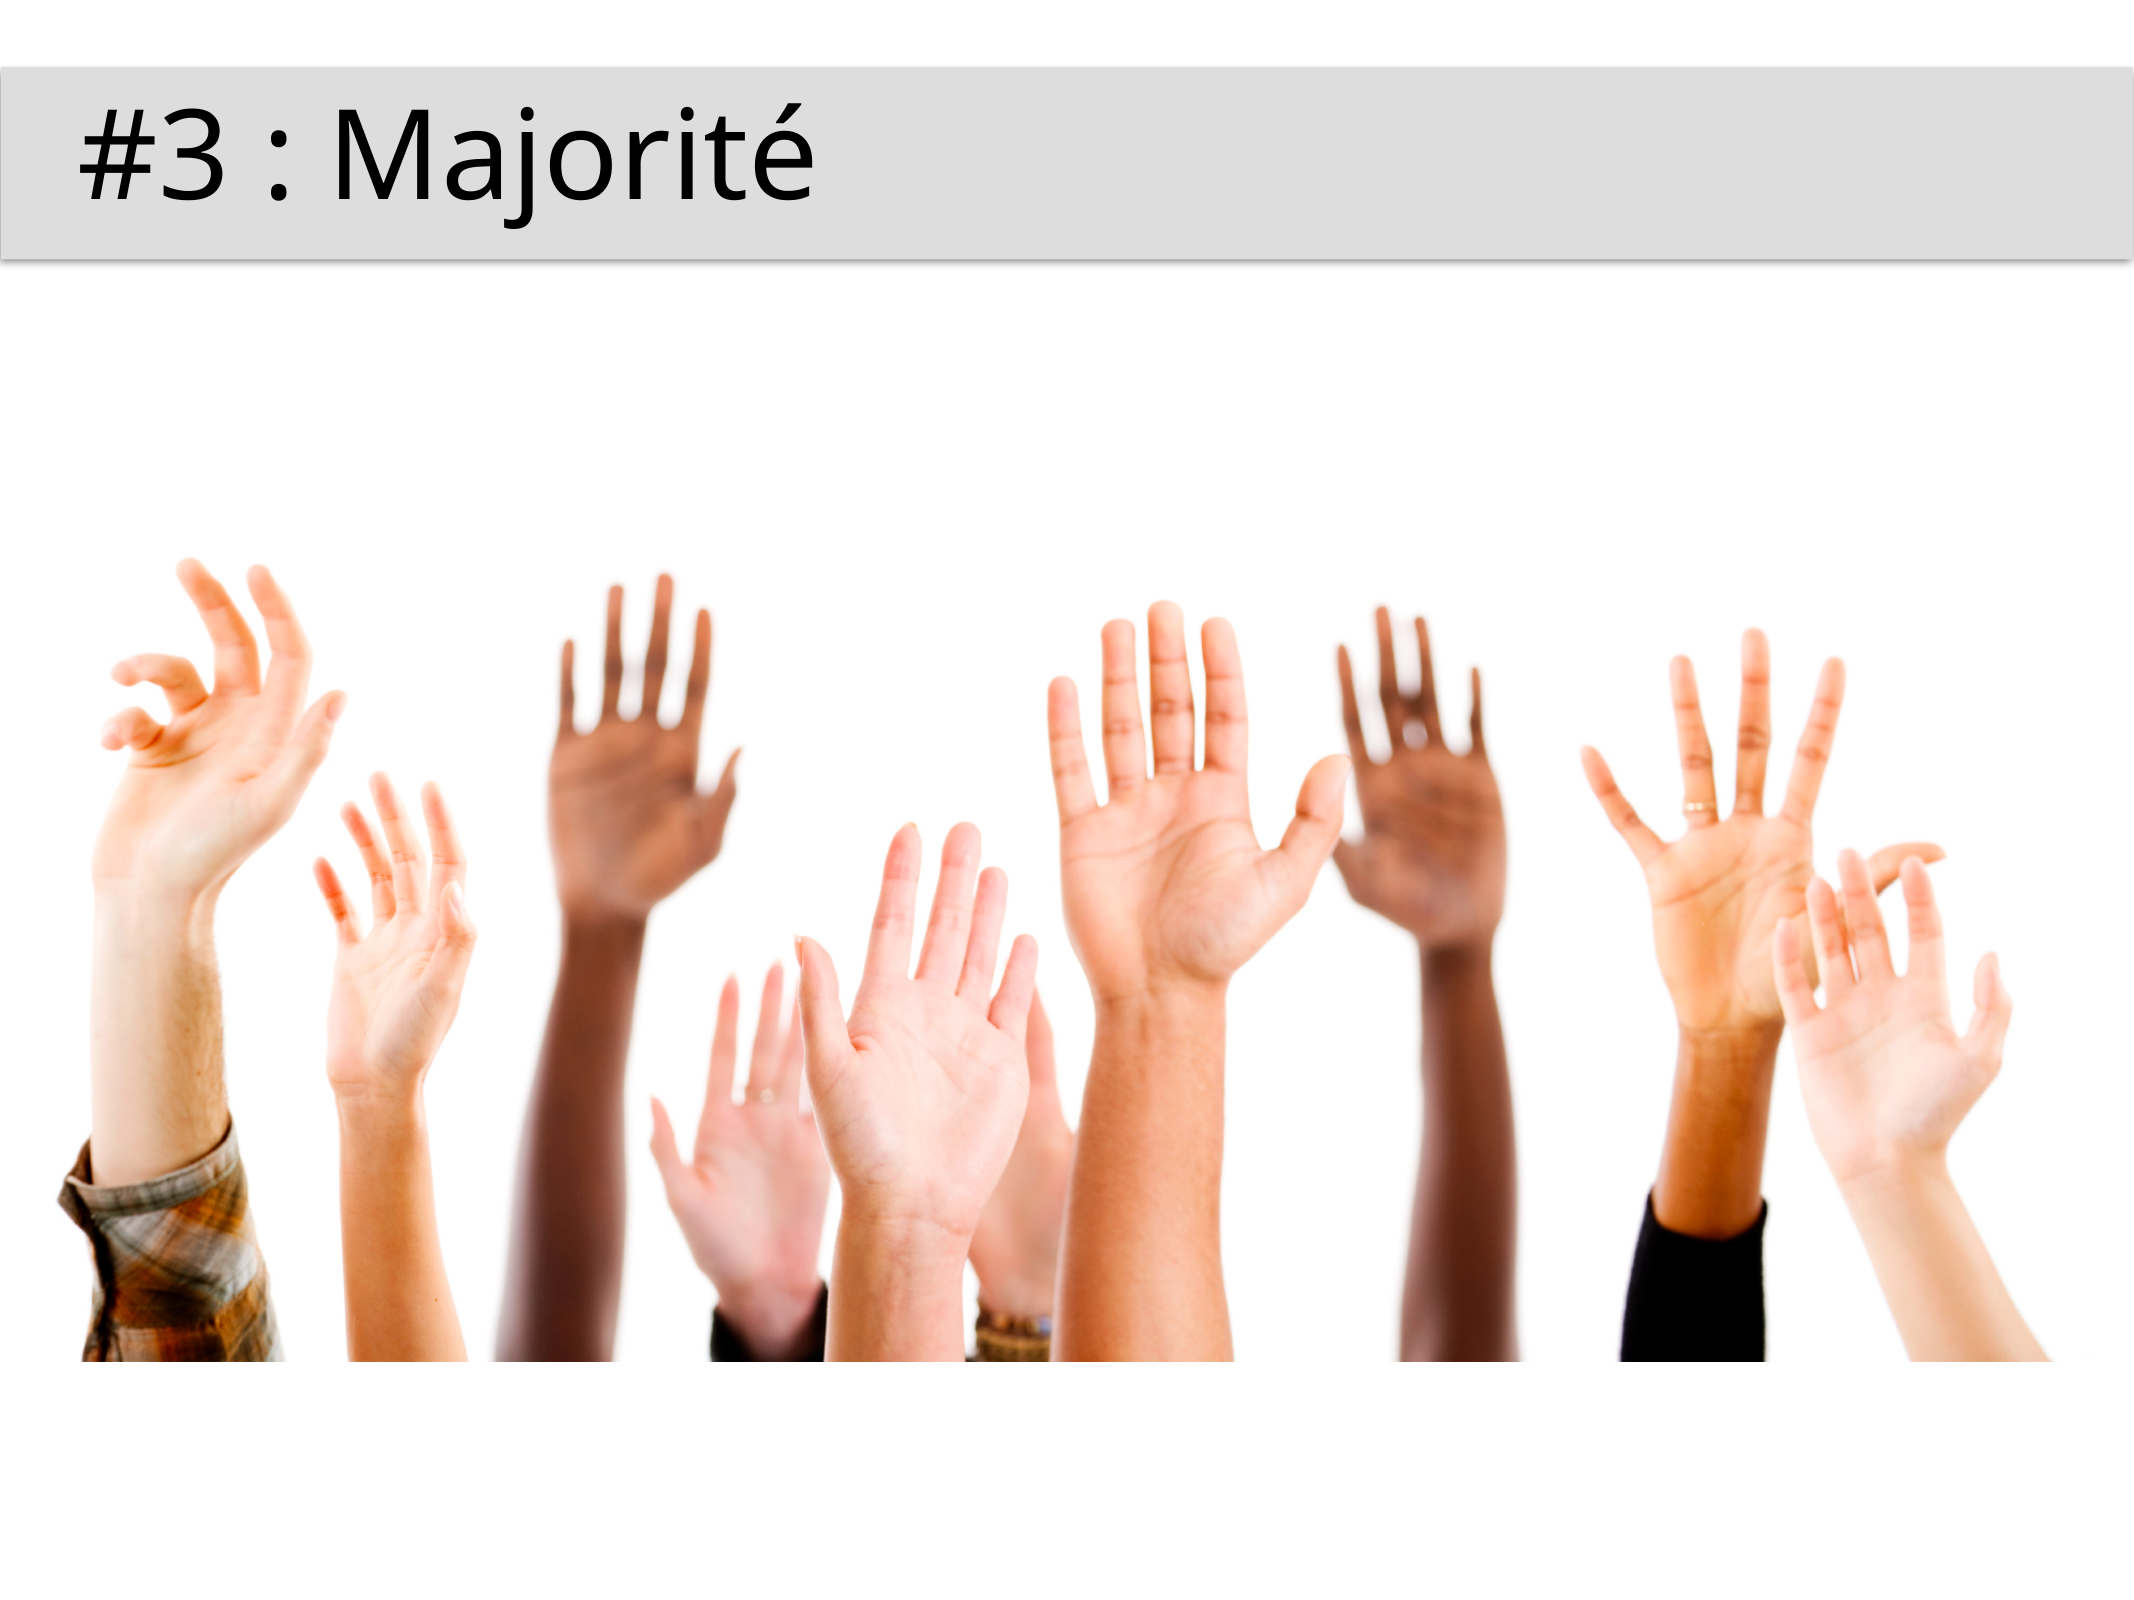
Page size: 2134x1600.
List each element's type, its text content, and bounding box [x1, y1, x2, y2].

text_box #3 : Majorité [69, 66, 828, 233]
text_box [0, 66, 2133, 260]
picture [0, 328, 2092, 1362]
